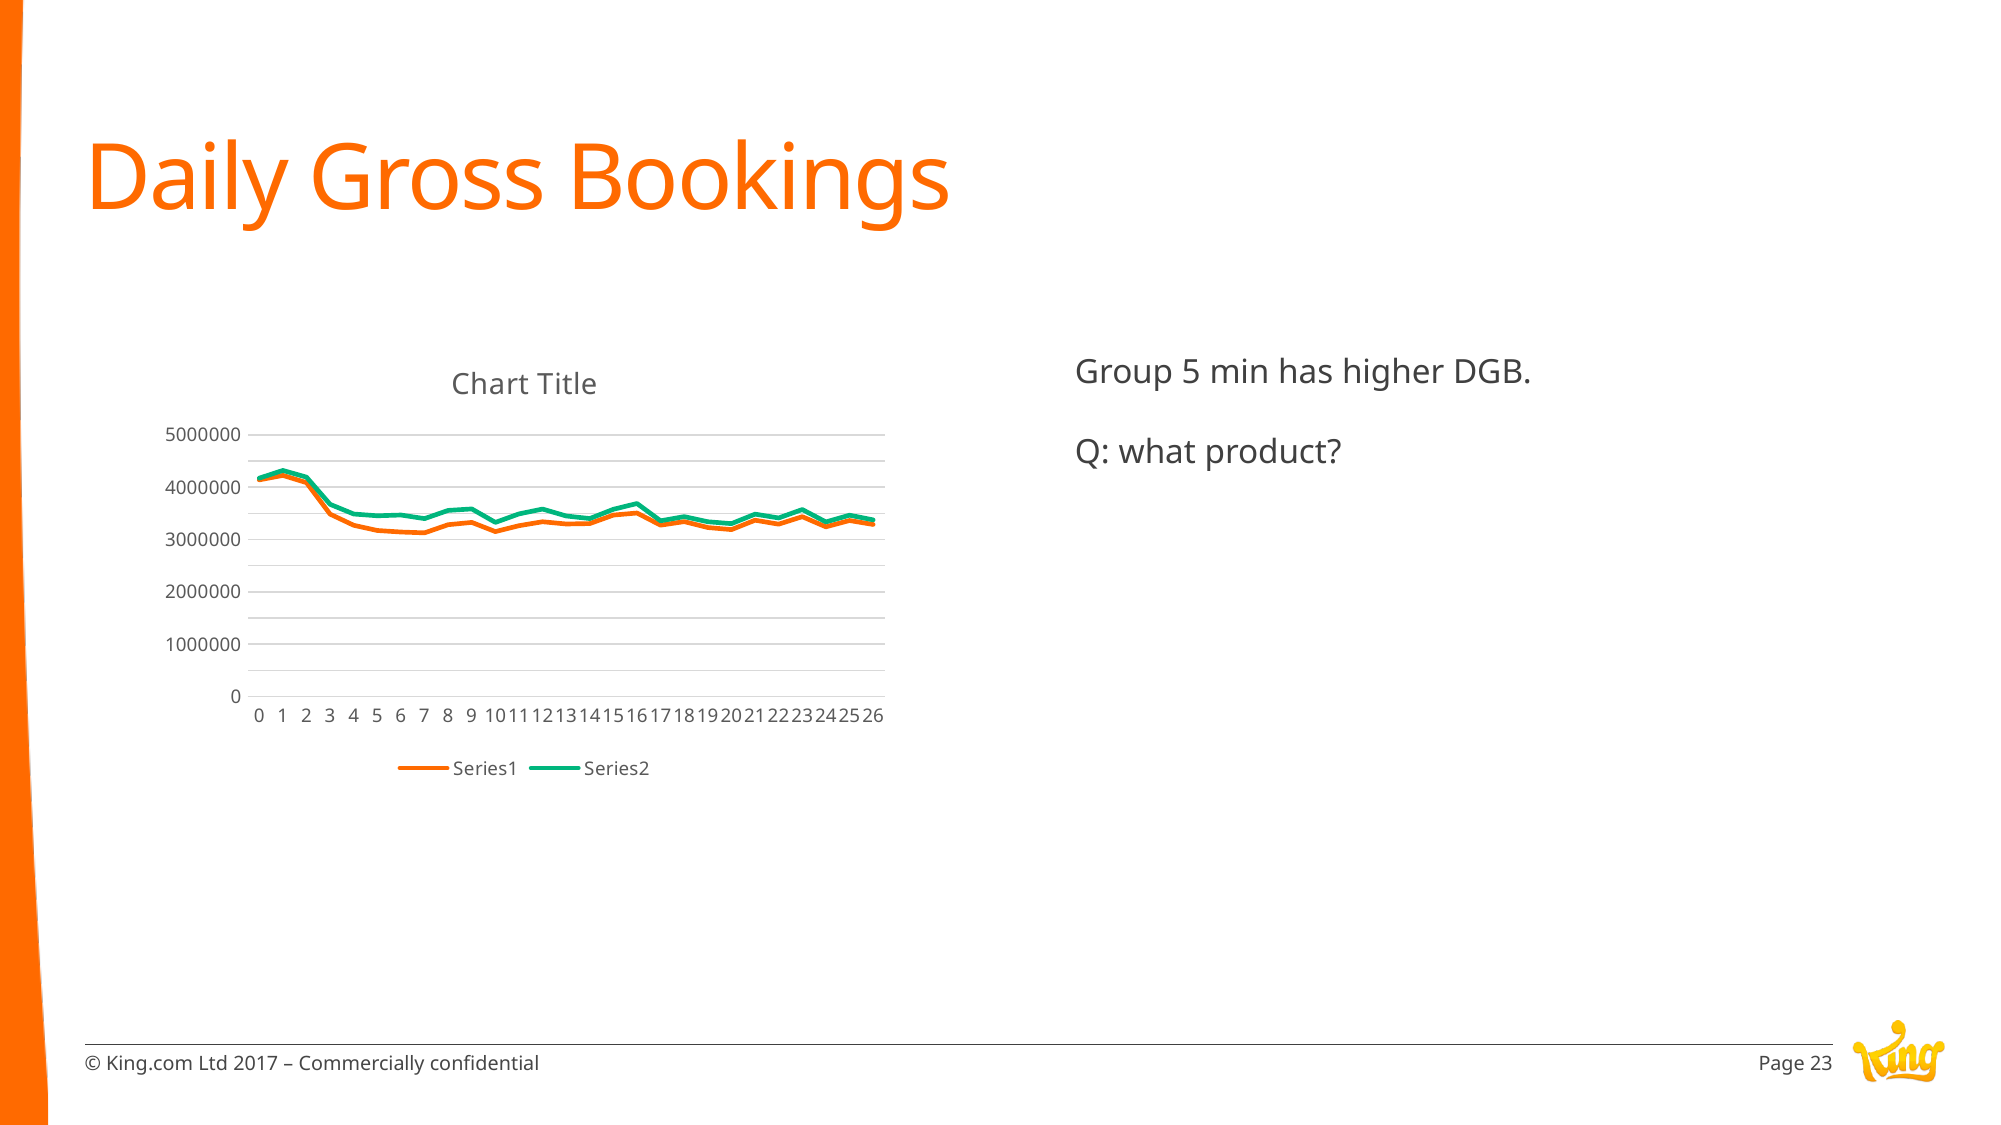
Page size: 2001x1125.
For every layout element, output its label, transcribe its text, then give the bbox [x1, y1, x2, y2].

slide_number Page 23 [1714, 1050, 1833, 1071]
text_box Group 5 min has higher DGB. Q: what product? [1074, 349, 1788, 470]
picture [1852, 1020, 1945, 1083]
title Daily Gross Bookings [84, 78, 1933, 285]
chart [149, 337, 901, 788]
